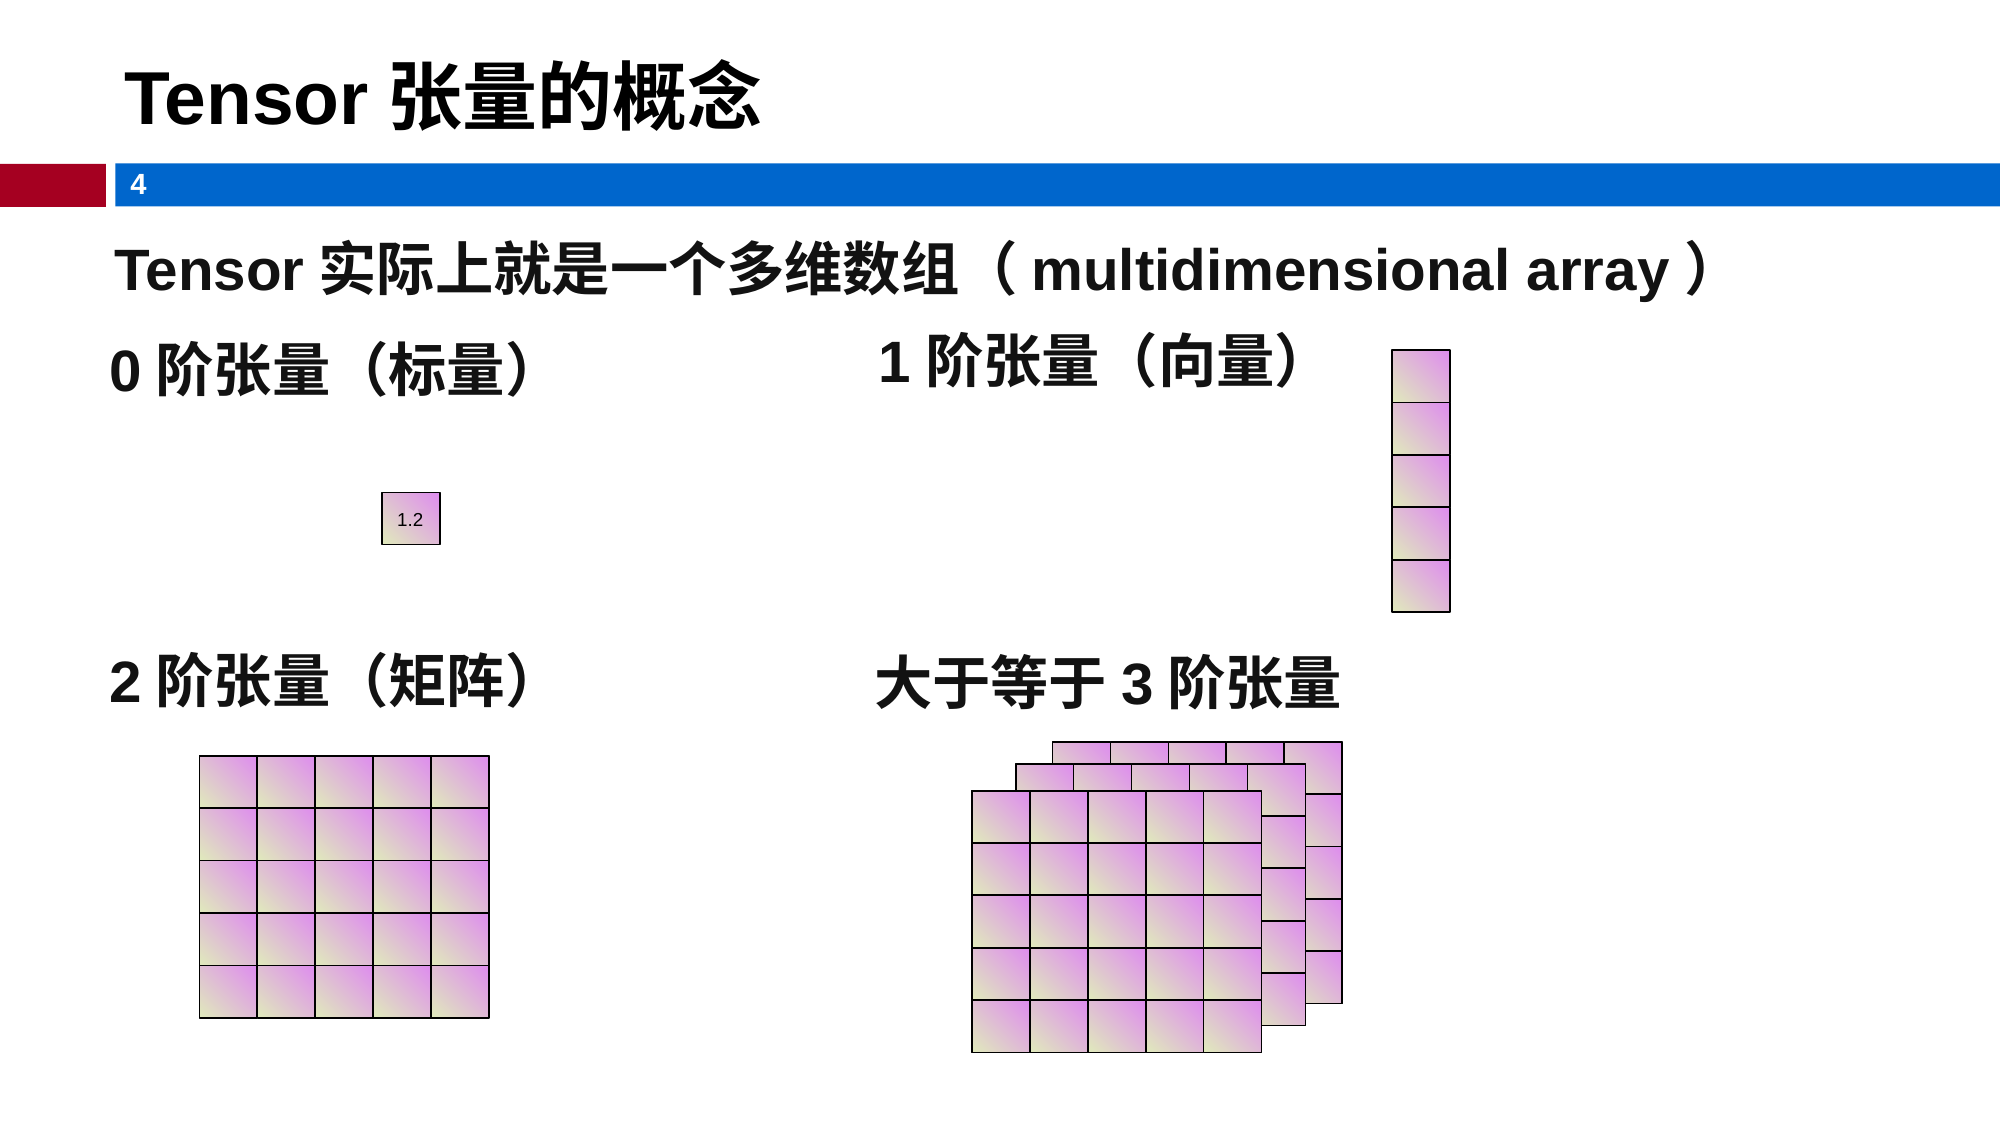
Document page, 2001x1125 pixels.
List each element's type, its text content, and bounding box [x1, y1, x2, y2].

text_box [971, 741, 1343, 1053]
text_box 1阶张量（向量） [864, 316, 1348, 402]
title Tensor张量的概念 [109, 38, 2000, 150]
text_box 2阶张量（矩阵） [94, 636, 579, 722]
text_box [199, 755, 490, 1019]
text_box Tensor实际上就是一个多维数组（multidimensional array） [99, 224, 1852, 310]
text_box 大于等于3阶张量 [859, 638, 1358, 724]
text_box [1391, 349, 1451, 613]
text_box 0阶张量（标量） [94, 326, 579, 411]
text_box 1.2 [382, 492, 440, 545]
